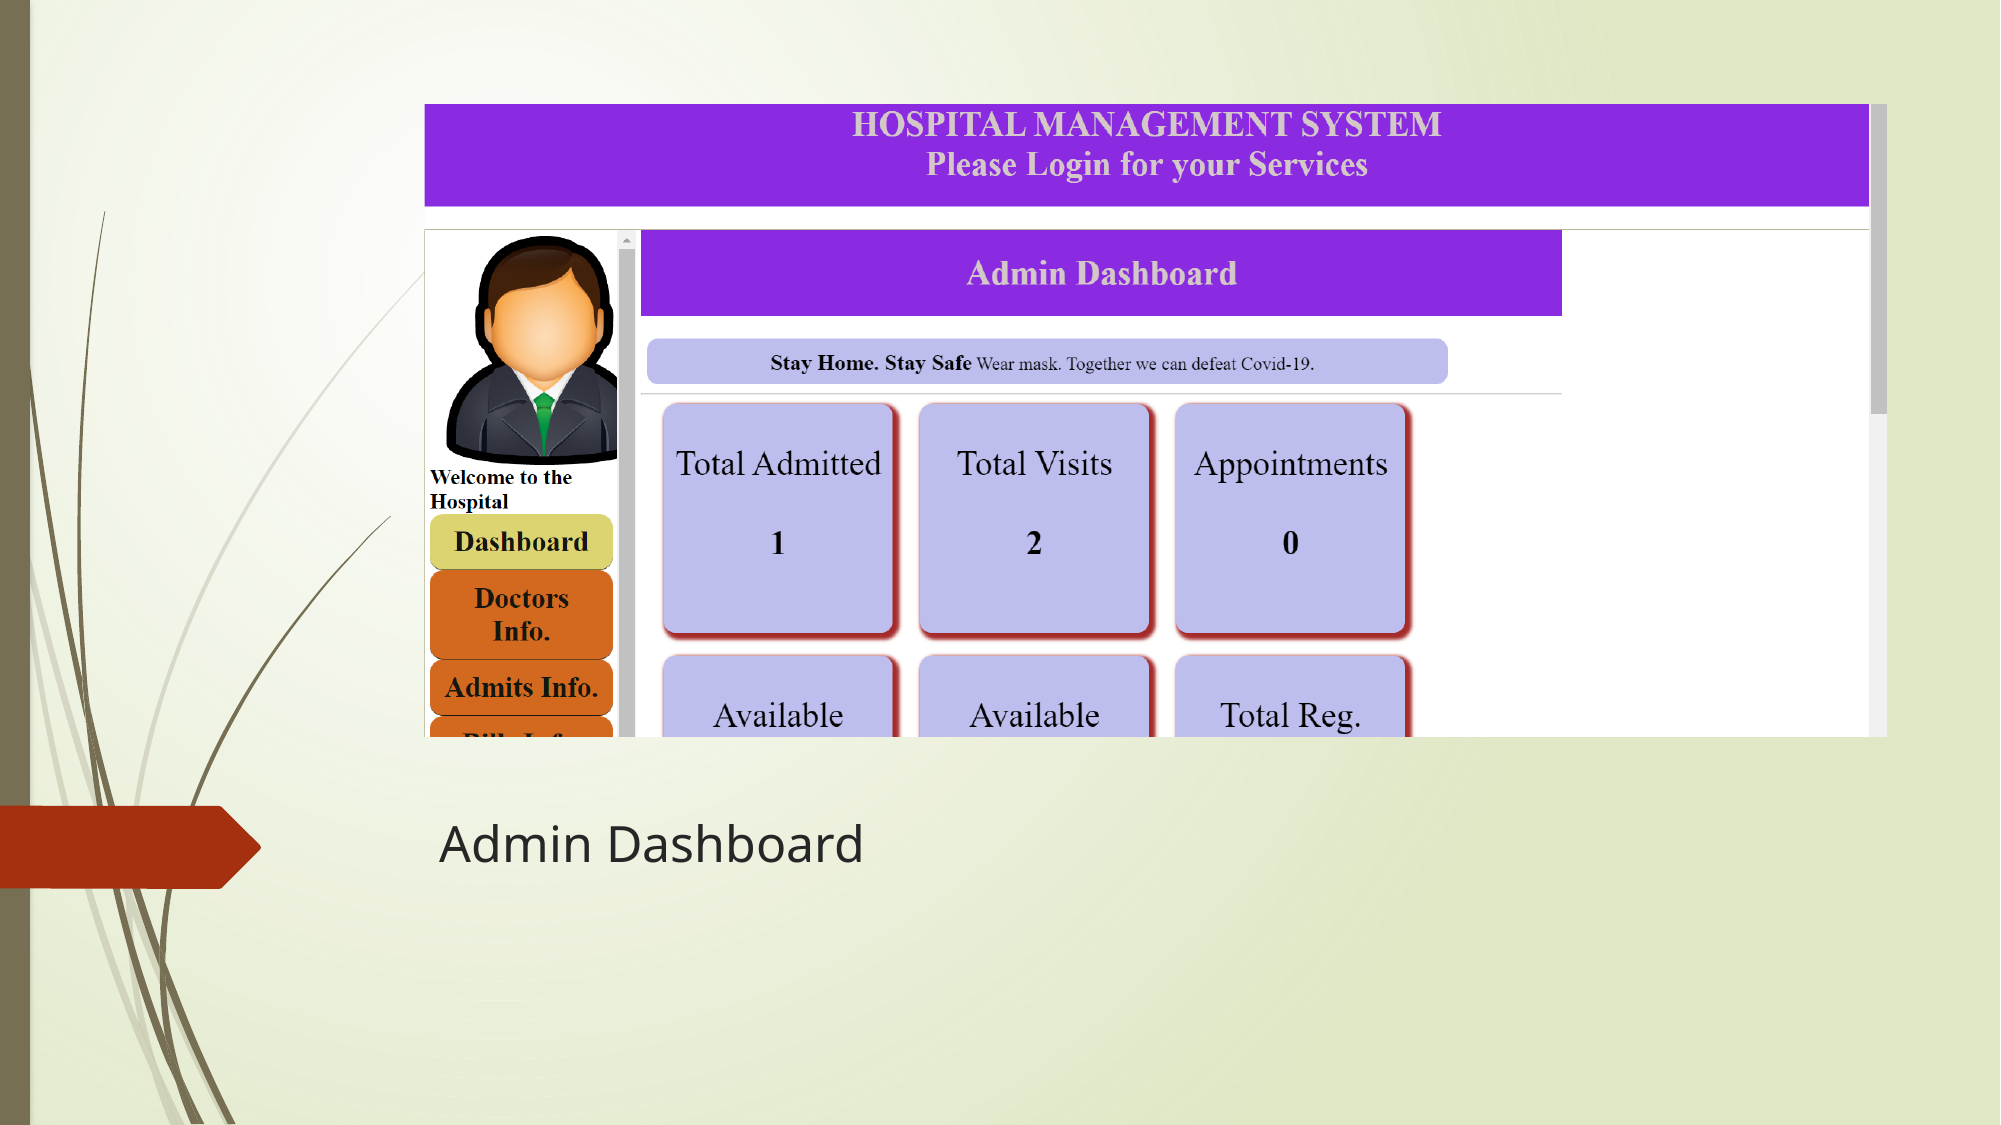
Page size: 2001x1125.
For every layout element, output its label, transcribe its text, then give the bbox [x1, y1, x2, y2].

title Admin Dashboard [424, 787, 1888, 881]
picture [424, 103, 1888, 737]
